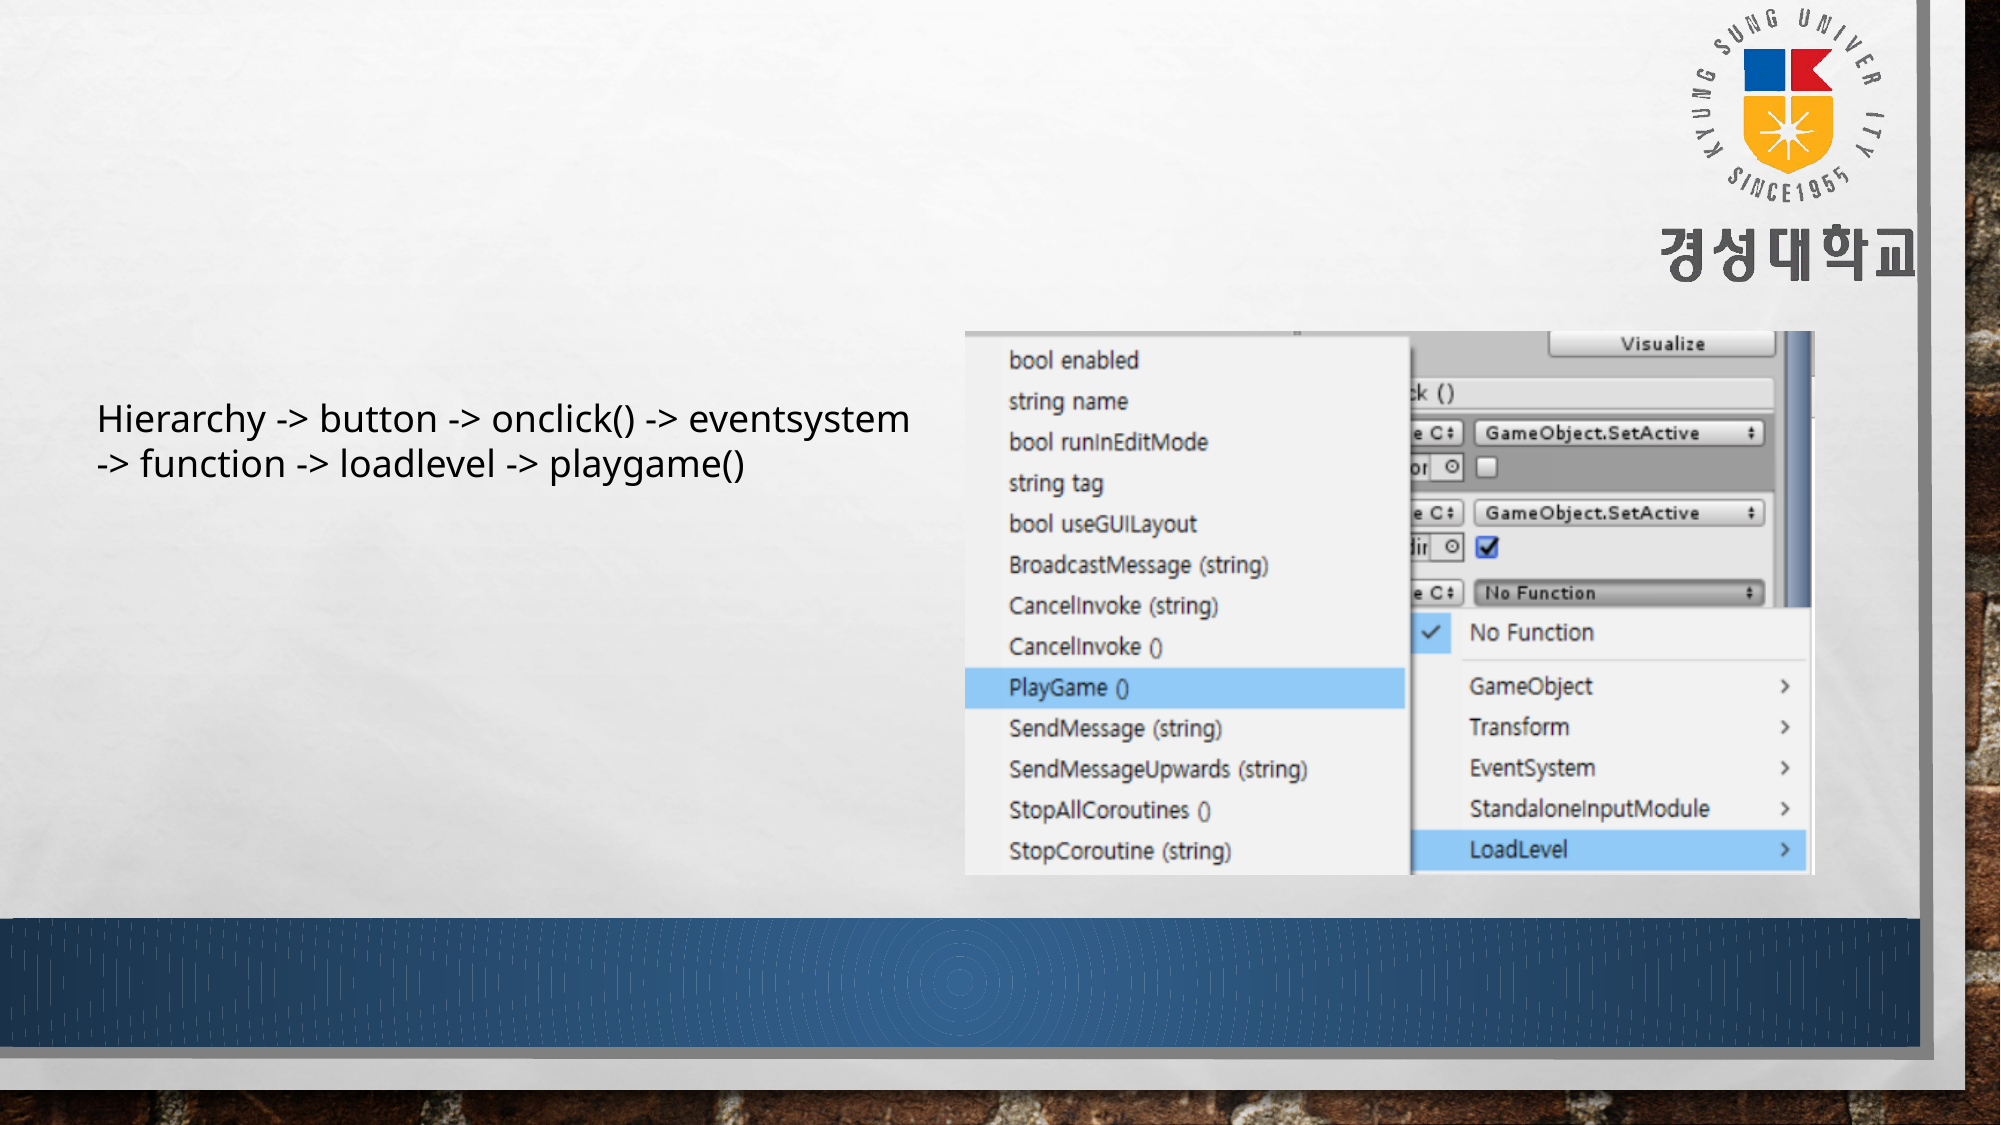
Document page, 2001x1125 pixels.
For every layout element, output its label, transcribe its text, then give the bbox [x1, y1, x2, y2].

picture [0, 0, 2000, 1125]
text_box Hierarchy -> button -> onclick() -> eventsystem -> function -> loadlevel -> playgame() [81, 387, 926, 493]
picture [1661, 8, 1915, 282]
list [964, 331, 1815, 875]
